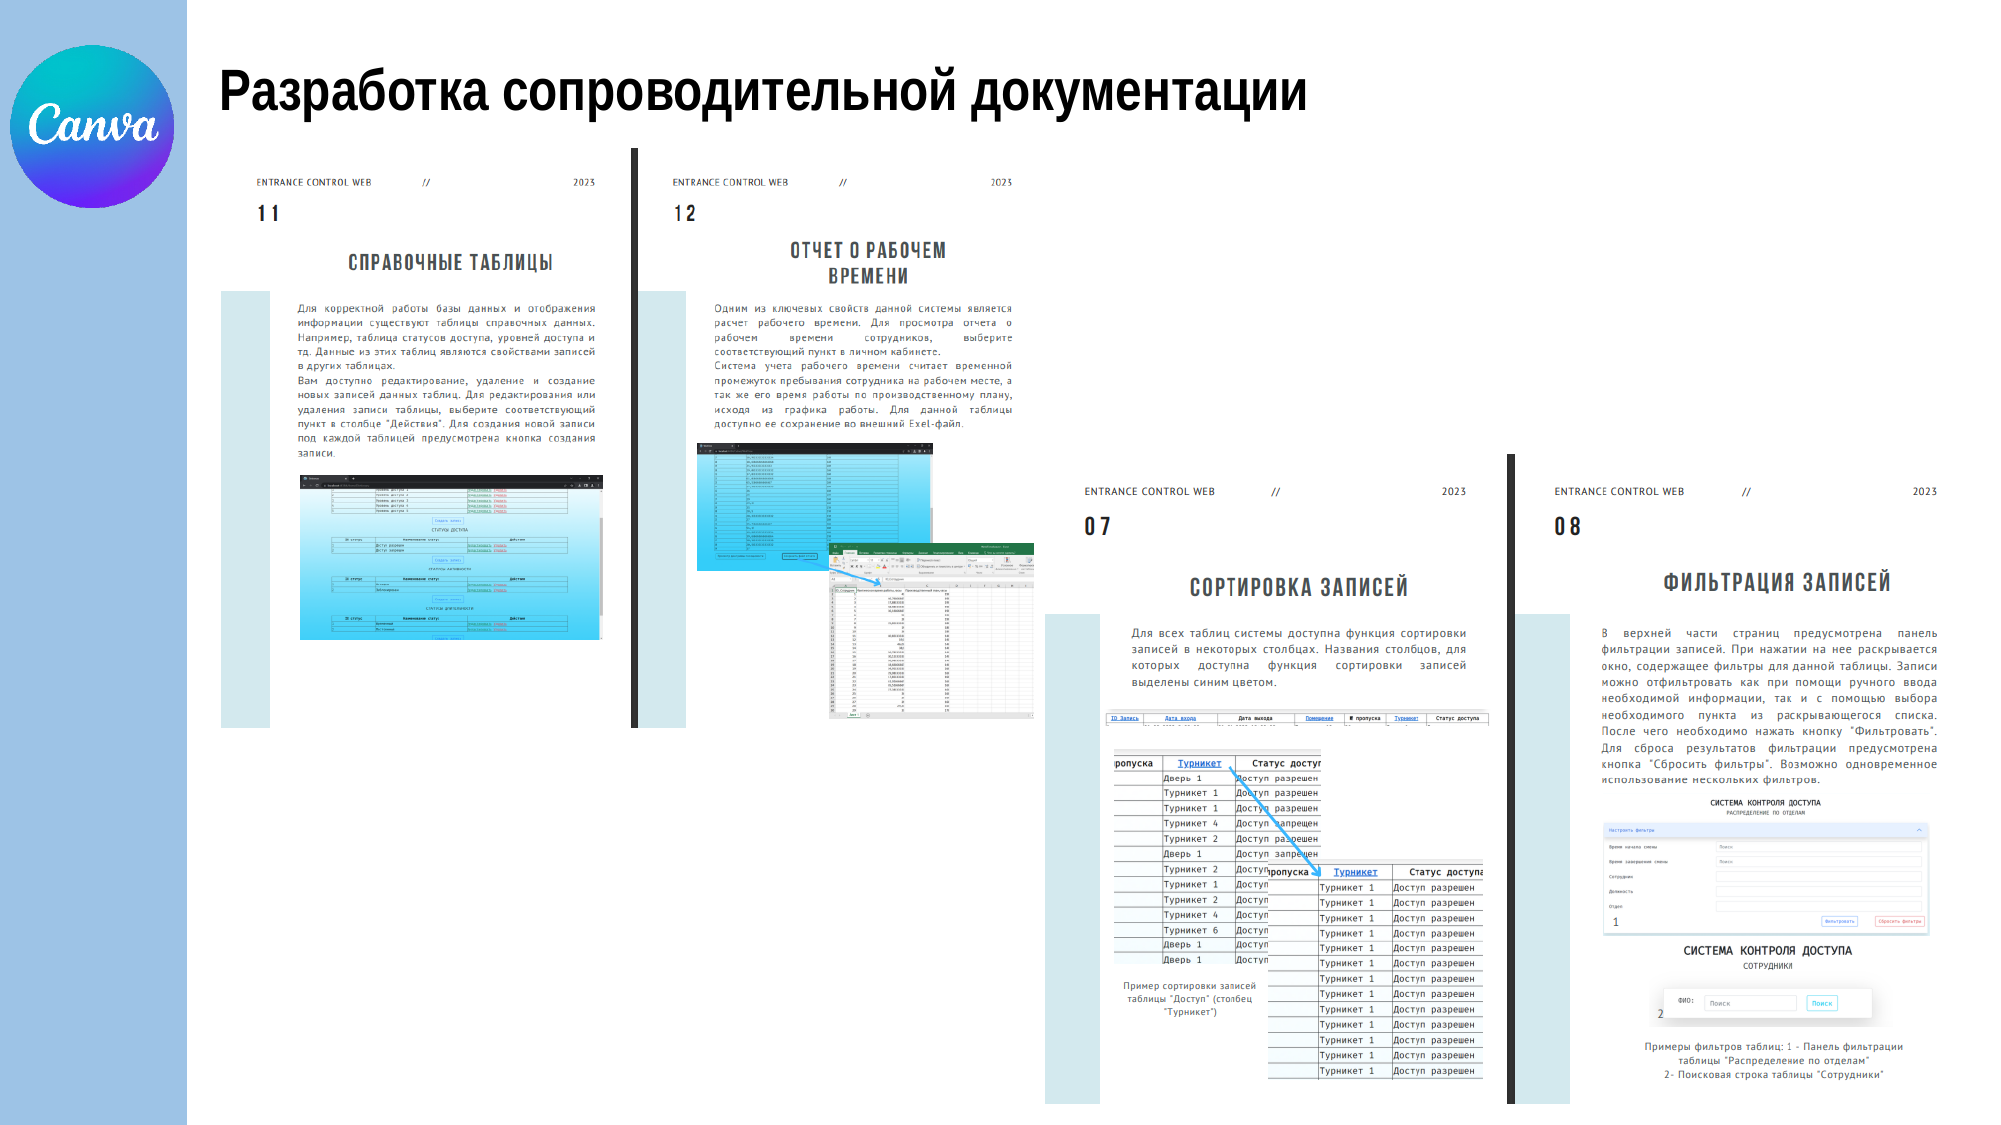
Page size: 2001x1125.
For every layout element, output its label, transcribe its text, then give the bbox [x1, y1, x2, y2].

picture [10, 45, 174, 208]
picture [221, 148, 1976, 1104]
text_box [0, 0, 187, 1125]
text_box Разработка сопроводительной документации [205, 45, 1961, 130]
